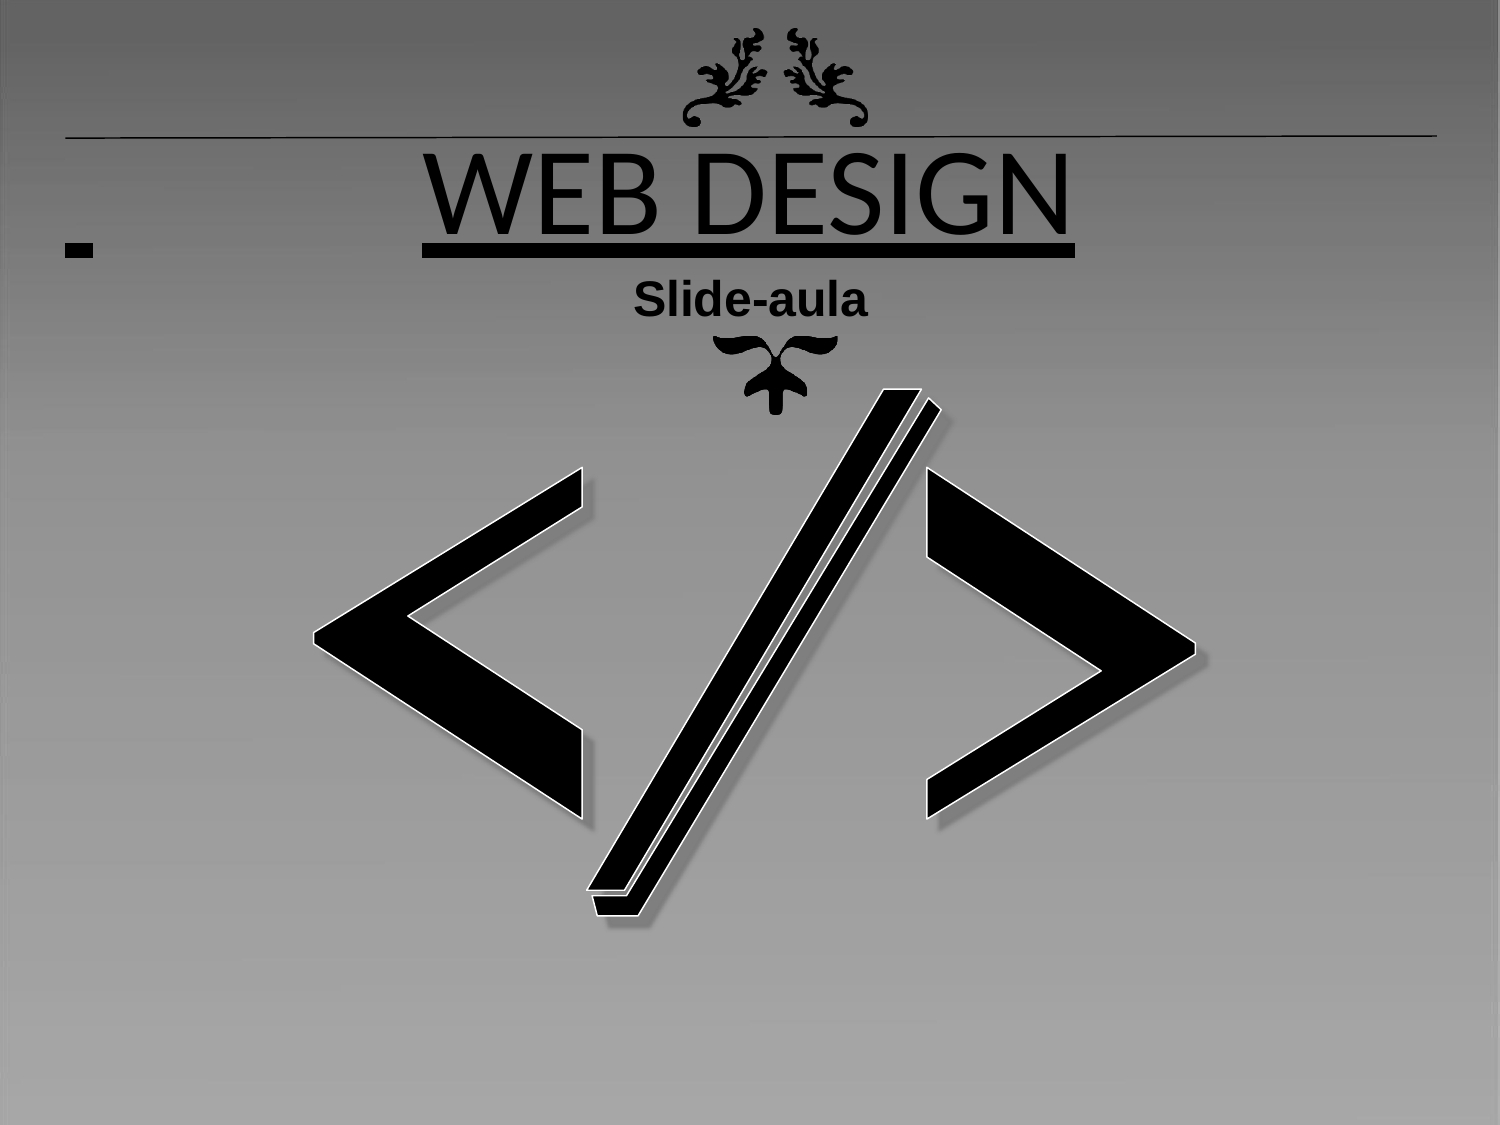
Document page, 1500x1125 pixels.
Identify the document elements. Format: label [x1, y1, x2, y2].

text_box [0, 0, 1500, 1125]
text_box [312, 388, 1214, 935]
